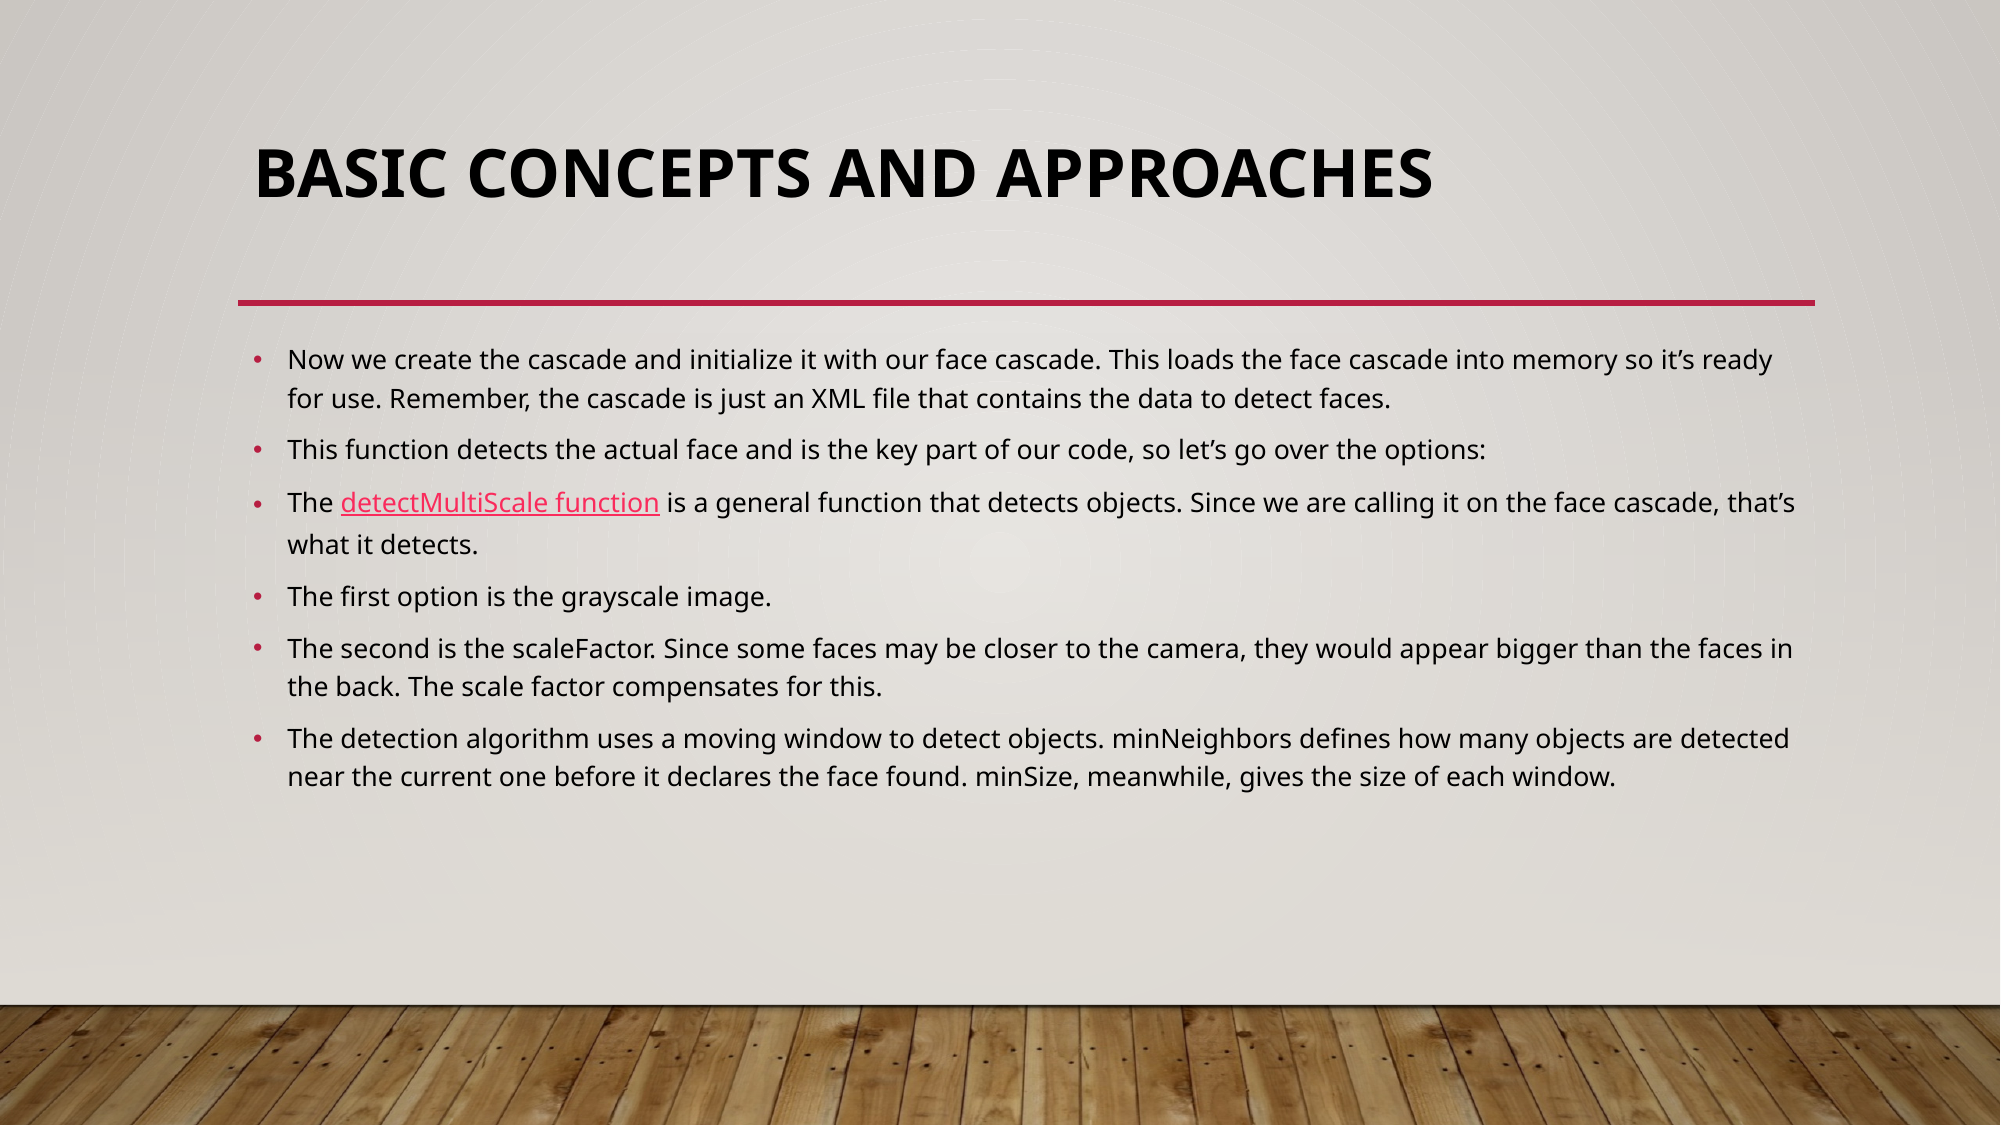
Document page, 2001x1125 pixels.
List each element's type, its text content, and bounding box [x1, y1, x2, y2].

picture [0, 1005, 2000, 1125]
list Now we create the cascade and initialize it with our face cascade. This loads the face cascade into memory so it’s ready for use. Remember, the cascade is just an XML file that contains the data to detect faces. This function detects the actual face and is the key part of our code, so let’s go over the options: The detectMultiScale function is a general function that detects objects. Since we are calling it on the face cascade, that’s what it detects. The first option is the grayscale image. The second is the scaleFactor. Since some faces may be closer to the camera, they would appear bigger than the faces in the back. The scale factor compensates for this. The detection algorithm uses a moving window to detect objects. minNeighbors defines how many objects are detected near the current one before it declares the face found. minSize, meanwhile, gives the size of each window. [238, 329, 1814, 897]
title Basic Concepts and Approaches [238, 131, 1814, 305]
